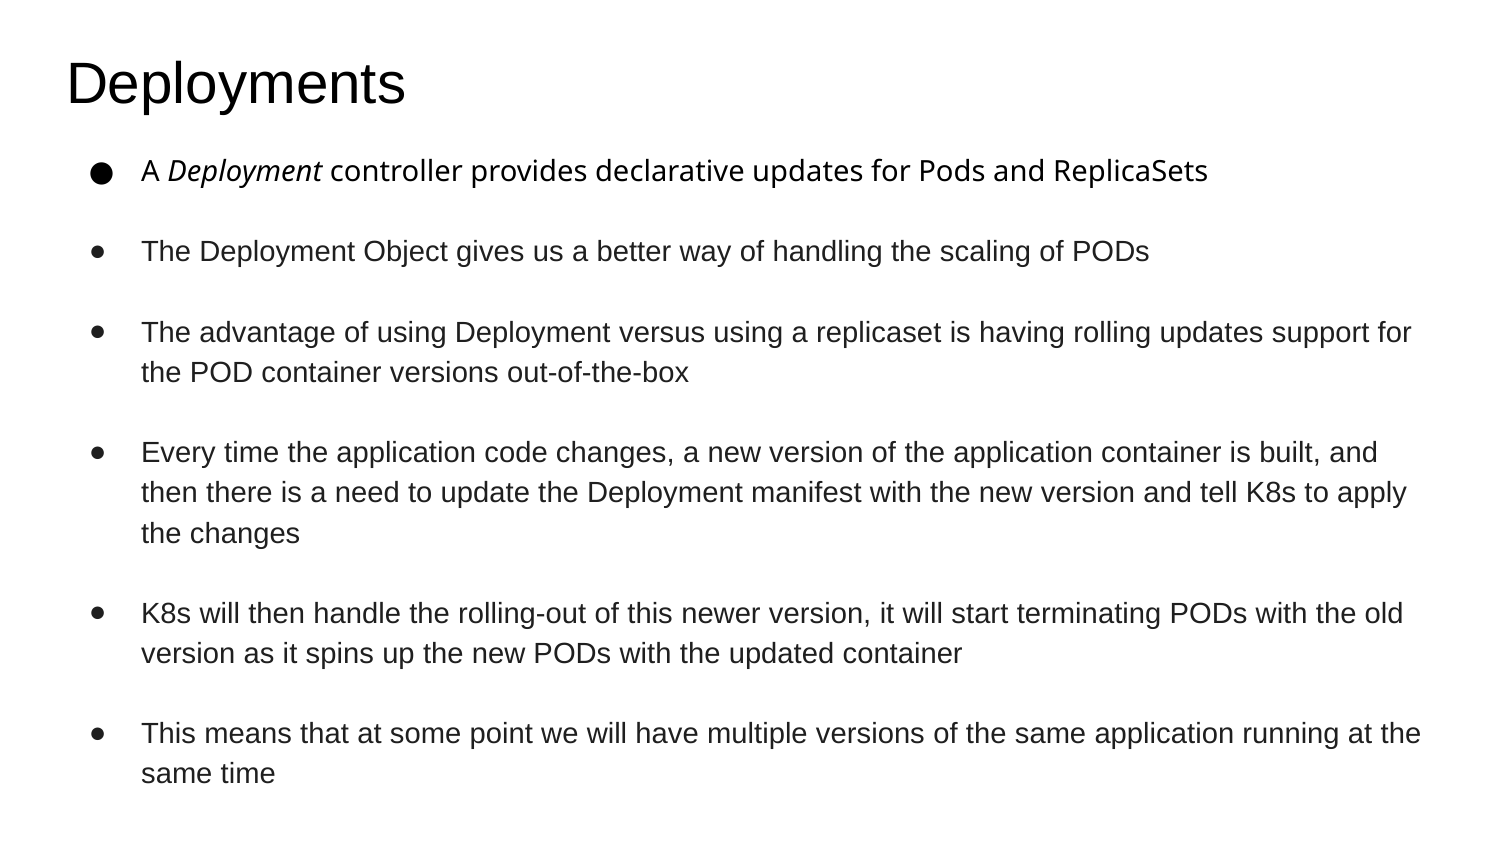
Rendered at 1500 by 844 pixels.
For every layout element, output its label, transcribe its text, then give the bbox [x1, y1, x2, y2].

list A Deployment controller provides declarative updates for Pods and ReplicaSets The Deployment Object gives us a better way of handling the scaling of PODs The advantage of using Deployment versus using a replicaset is having rolling updates support for the POD container versions out-of-the-box Every time the application code changes, a new version of the application container is built, and then there is a need to update the Deployment manifest with the new version and tell K8s to apply the changes K8s will then handle the rolling-out of this newer version, it will start terminating PODs with the old version as it spins up the new PODs with the updated container This means that at some point we will have multiple versions of the same application running at the same time [51, 132, 1449, 693]
title Deployments [51, 29, 1449, 124]
